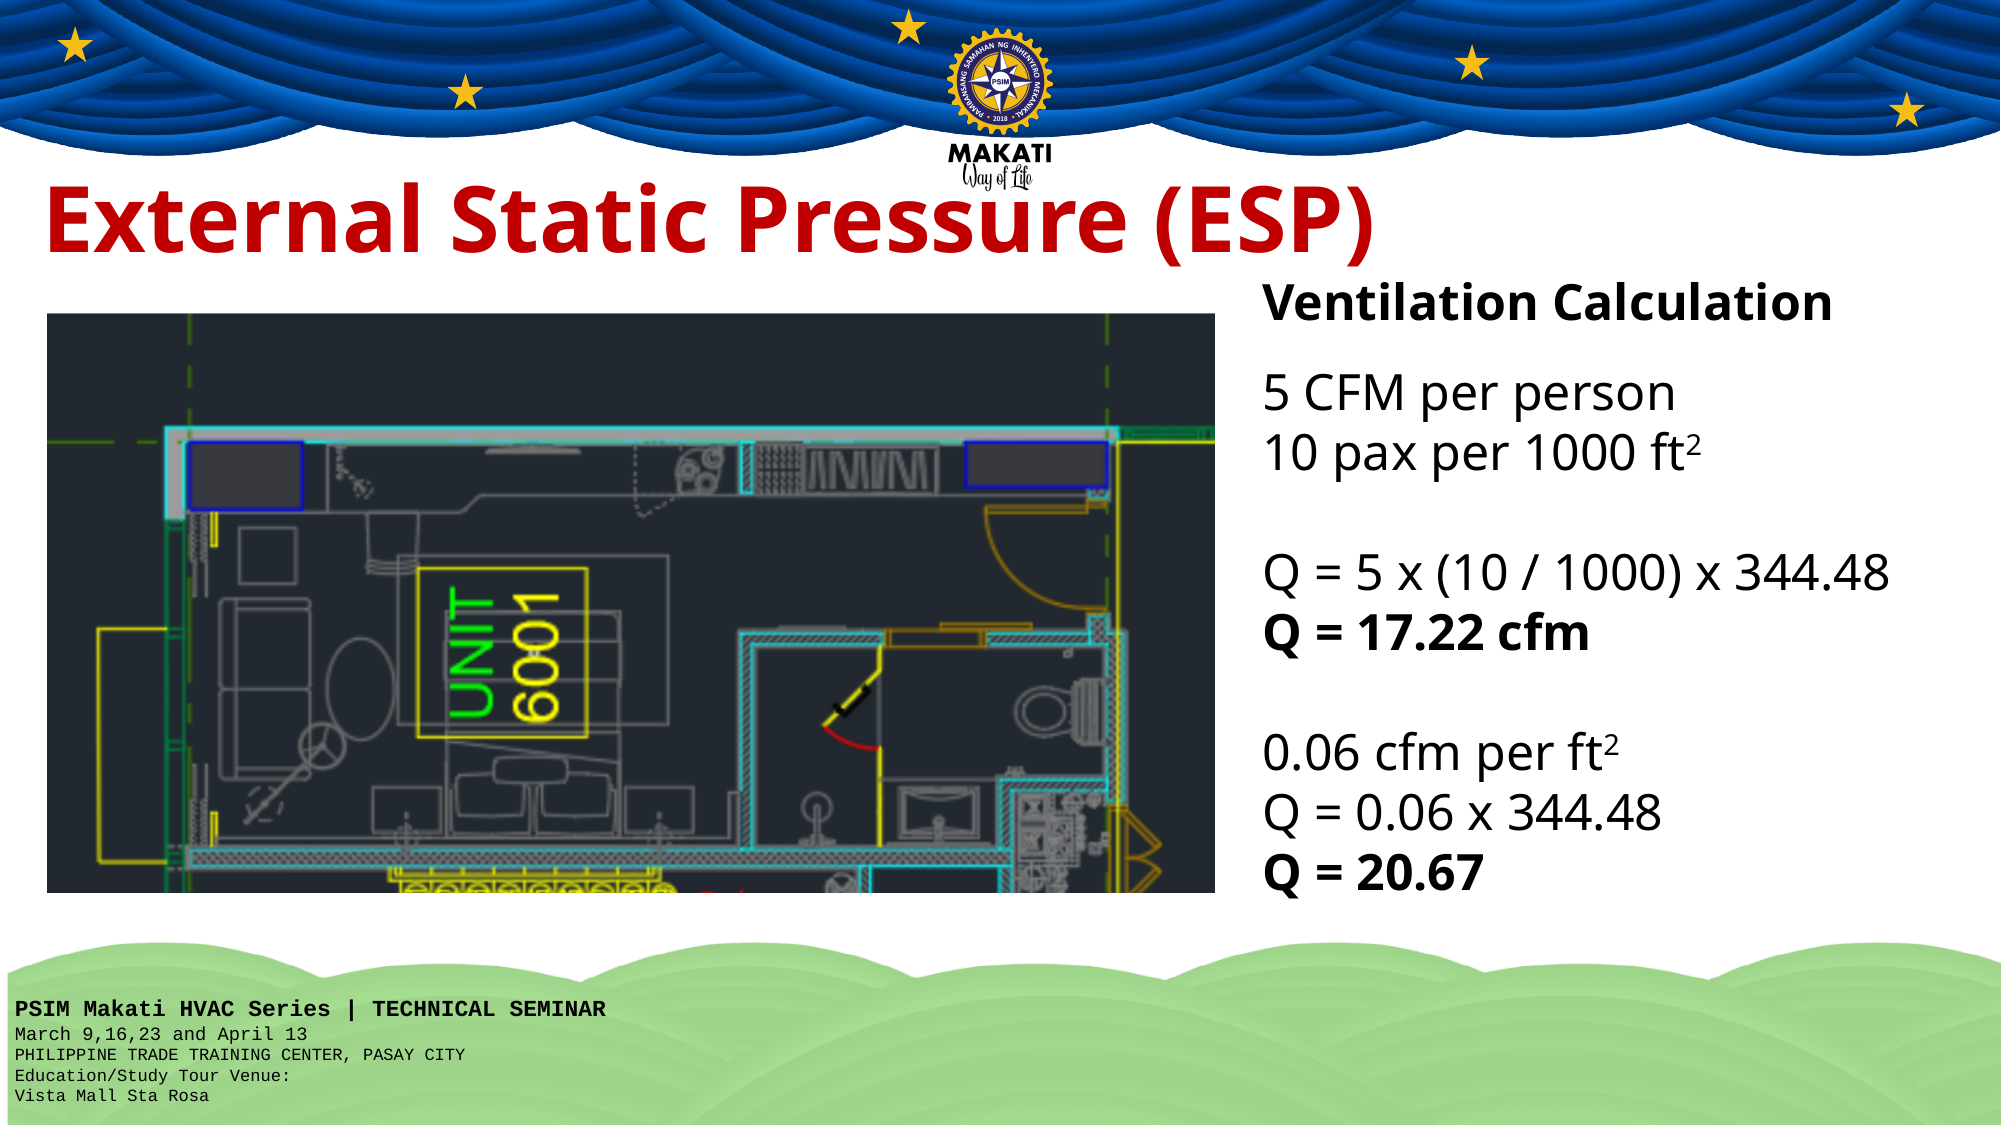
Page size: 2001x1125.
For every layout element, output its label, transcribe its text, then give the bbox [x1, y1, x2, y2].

text_box External Static Pressure (ESP) [921, 160, 2000, 271]
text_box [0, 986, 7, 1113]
picture [0, 0, 2000, 1125]
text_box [936, 20, 1064, 204]
text_box Ventilation Calculation [1247, 263, 1987, 338]
text_box 5 CFM per person 10 pax per 1000 ft2 Q = 5 x (10 / 1000) x 344.48 Q = 17.22 cfm 0.06 cfm per ft2 Q = 0.06 x 344.48 Q = 20.67 [1247, 353, 1987, 923]
text_box External Static Pressure (ESP) [42, 160, 340, 271]
